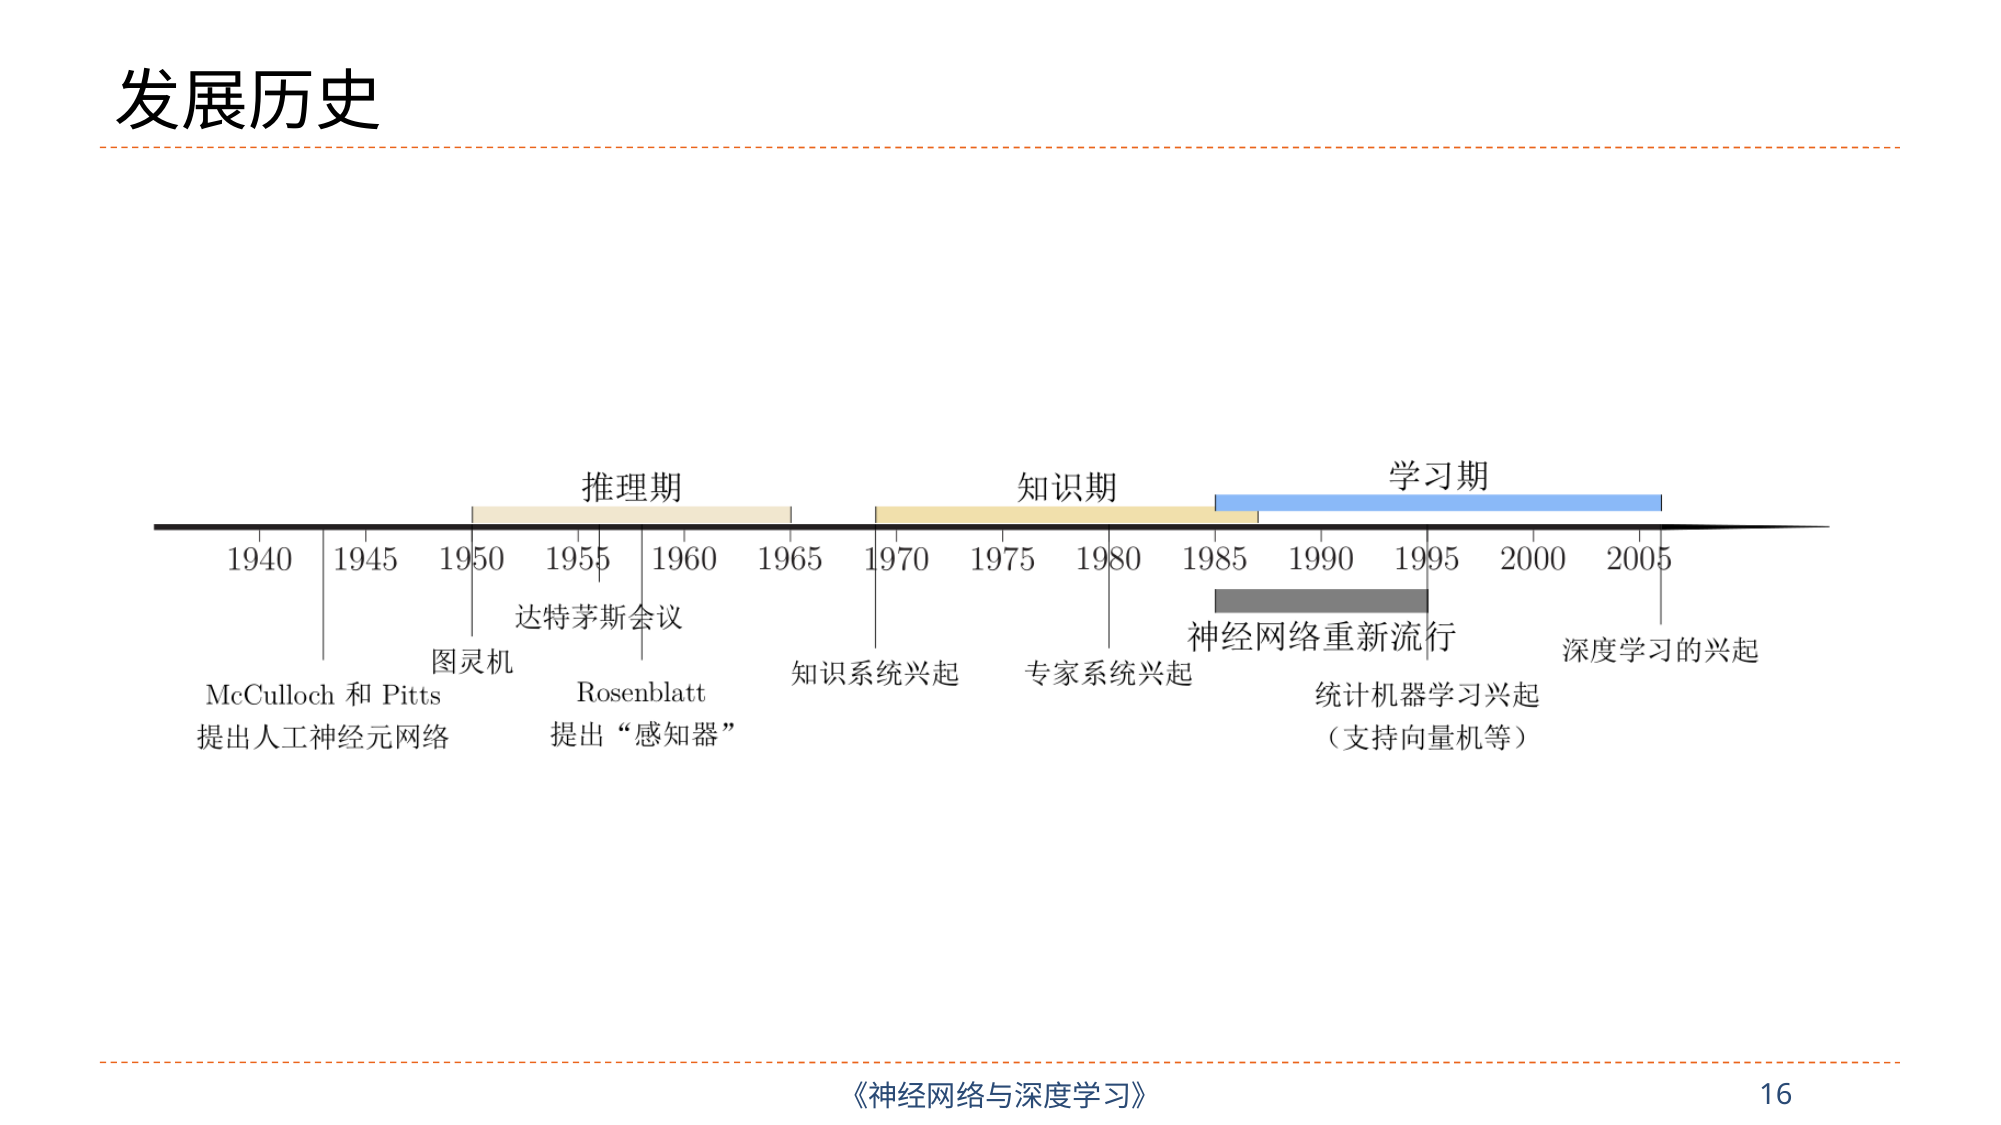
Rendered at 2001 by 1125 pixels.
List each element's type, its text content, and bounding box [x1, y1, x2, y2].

title 发展历史 [99, 24, 1900, 146]
picture [122, 424, 1878, 763]
